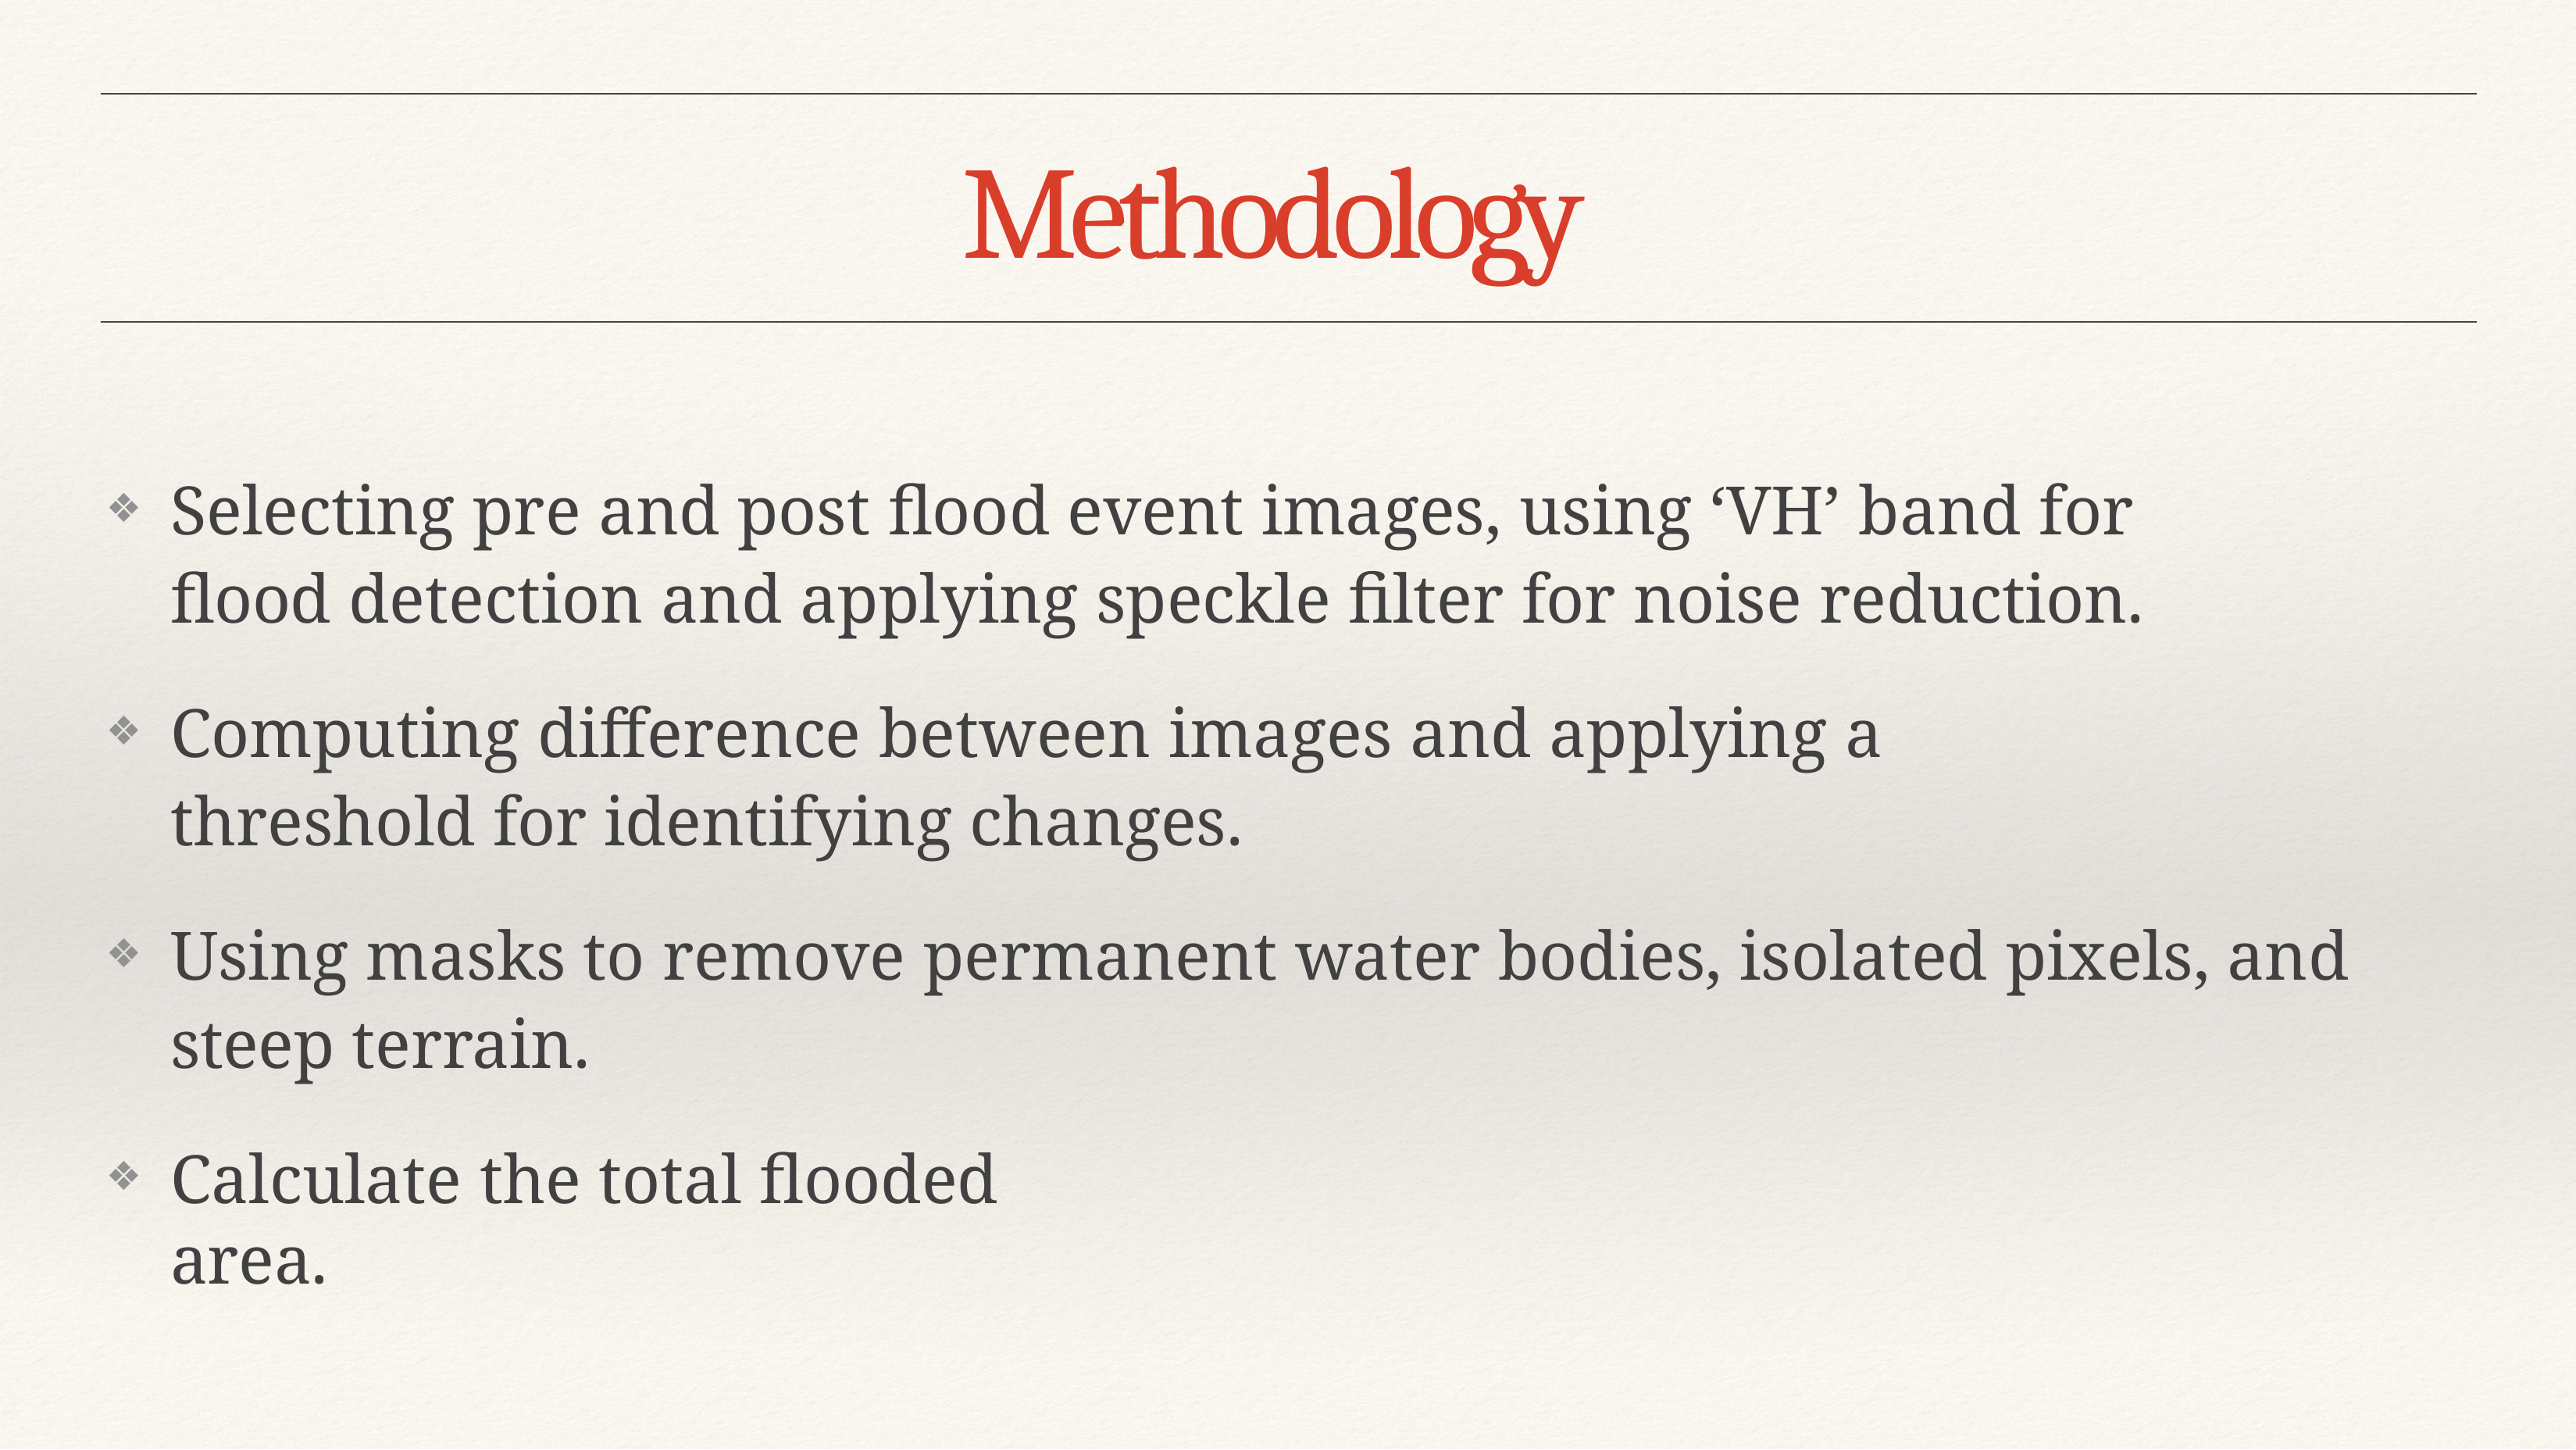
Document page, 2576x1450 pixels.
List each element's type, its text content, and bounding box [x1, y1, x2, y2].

title Methodology [112, 124, 2464, 370]
picture [0, 0, 2576, 1449]
text_box ❖ [104, 926, 140, 976]
text_box ❖ [104, 1148, 140, 1198]
text_box Selecting pre and post flood event images, using ‘VH’ band for flood detection and applying speckle filter for noise reduction. [169, 459, 2207, 637]
text_box ❖ [104, 480, 140, 530]
text_box Calculate the total flooded area. [169, 1134, 1115, 1298]
text_box Using masks to remove permanent water bodies, isolated pixels, and steep terrain. [169, 904, 2383, 1082]
text_box Computing difference between images and applying a threshold for identifying changes. [169, 681, 2186, 859]
text_box ❖ [104, 703, 140, 753]
